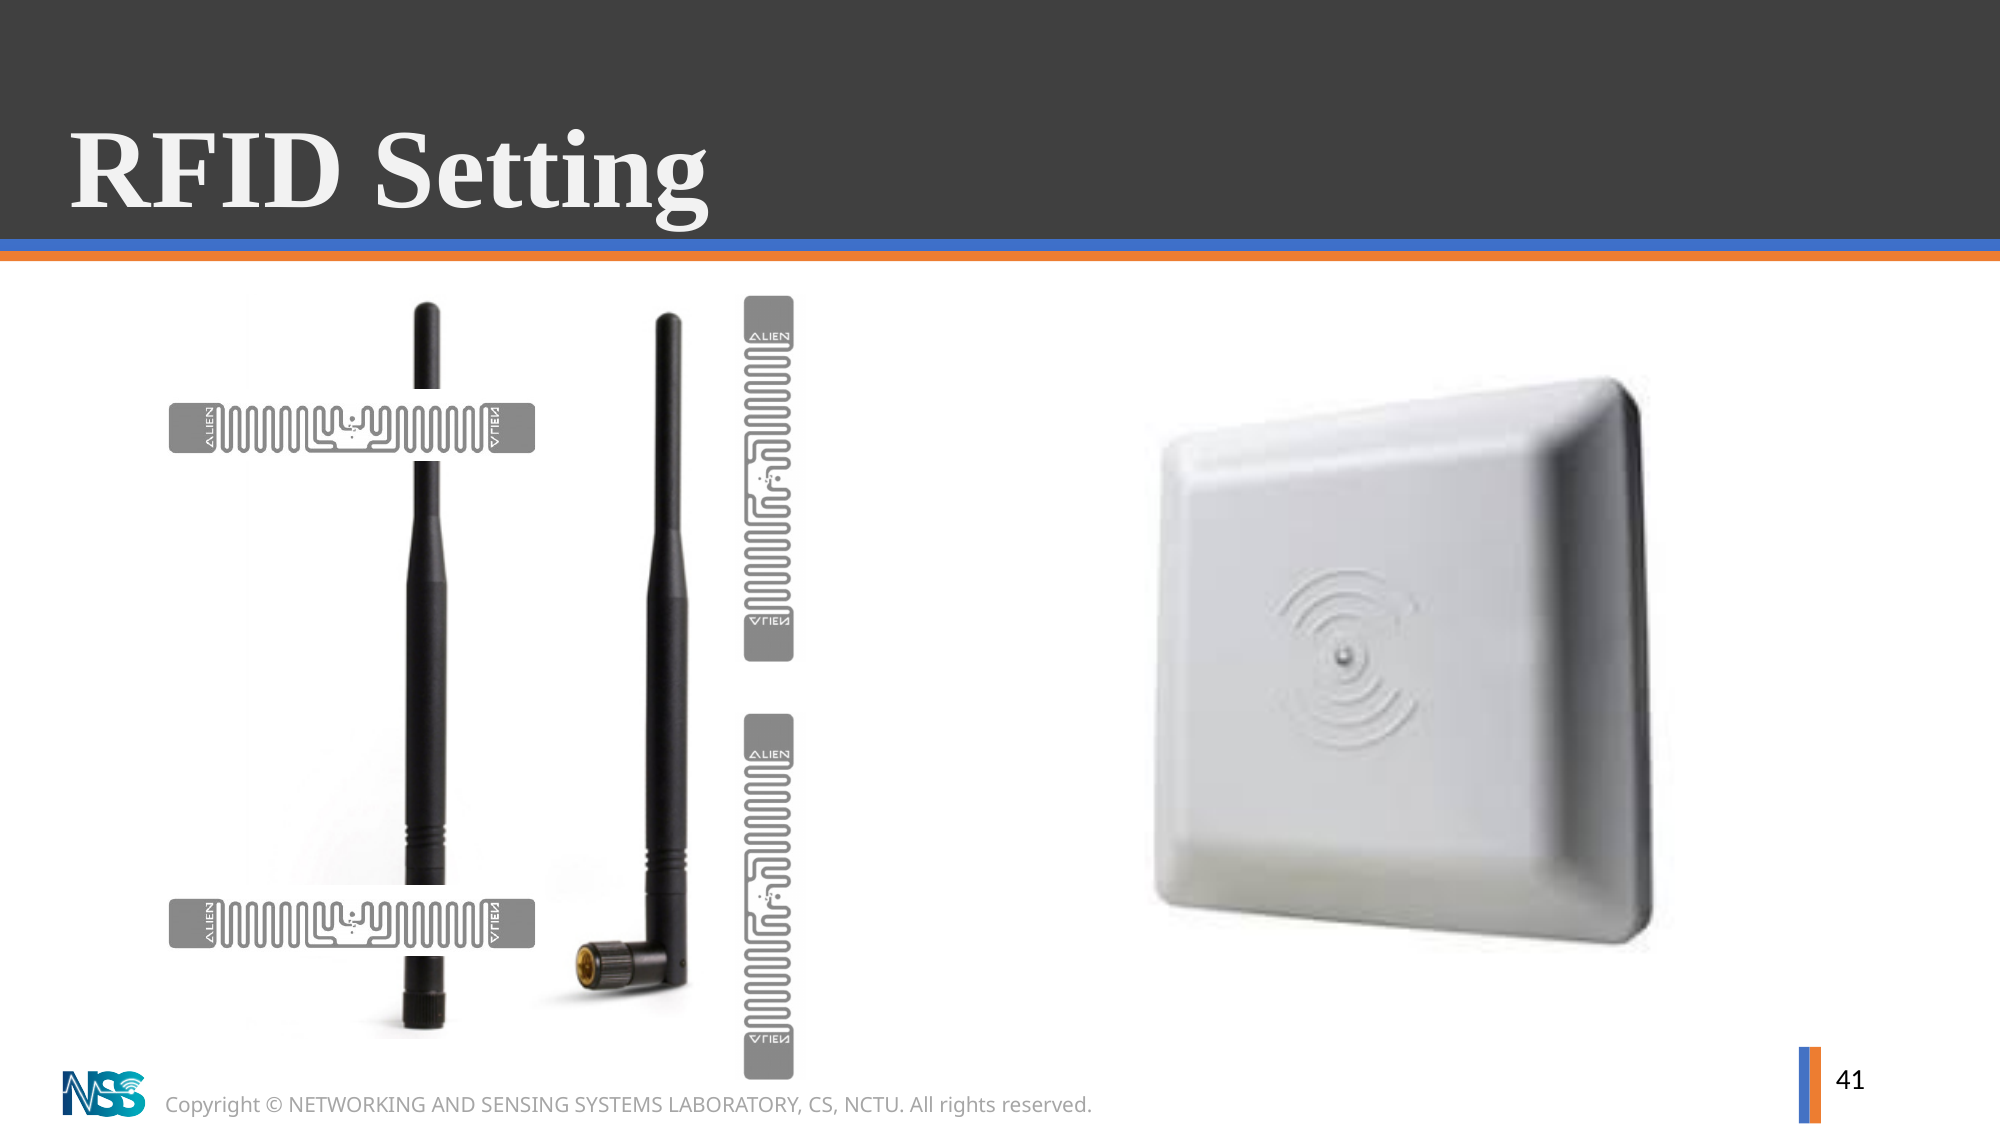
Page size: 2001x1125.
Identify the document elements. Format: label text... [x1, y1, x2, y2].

picture [55, 1067, 151, 1125]
picture [1049, 328, 1726, 1005]
picture [586, 295, 955, 661]
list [129, 294, 771, 1039]
picture [167, 885, 536, 956]
title RFID Setting [55, 56, 1945, 240]
picture [586, 713, 955, 1079]
slide_number 41 [1821, 1046, 1945, 1107]
picture [167, 389, 536, 461]
